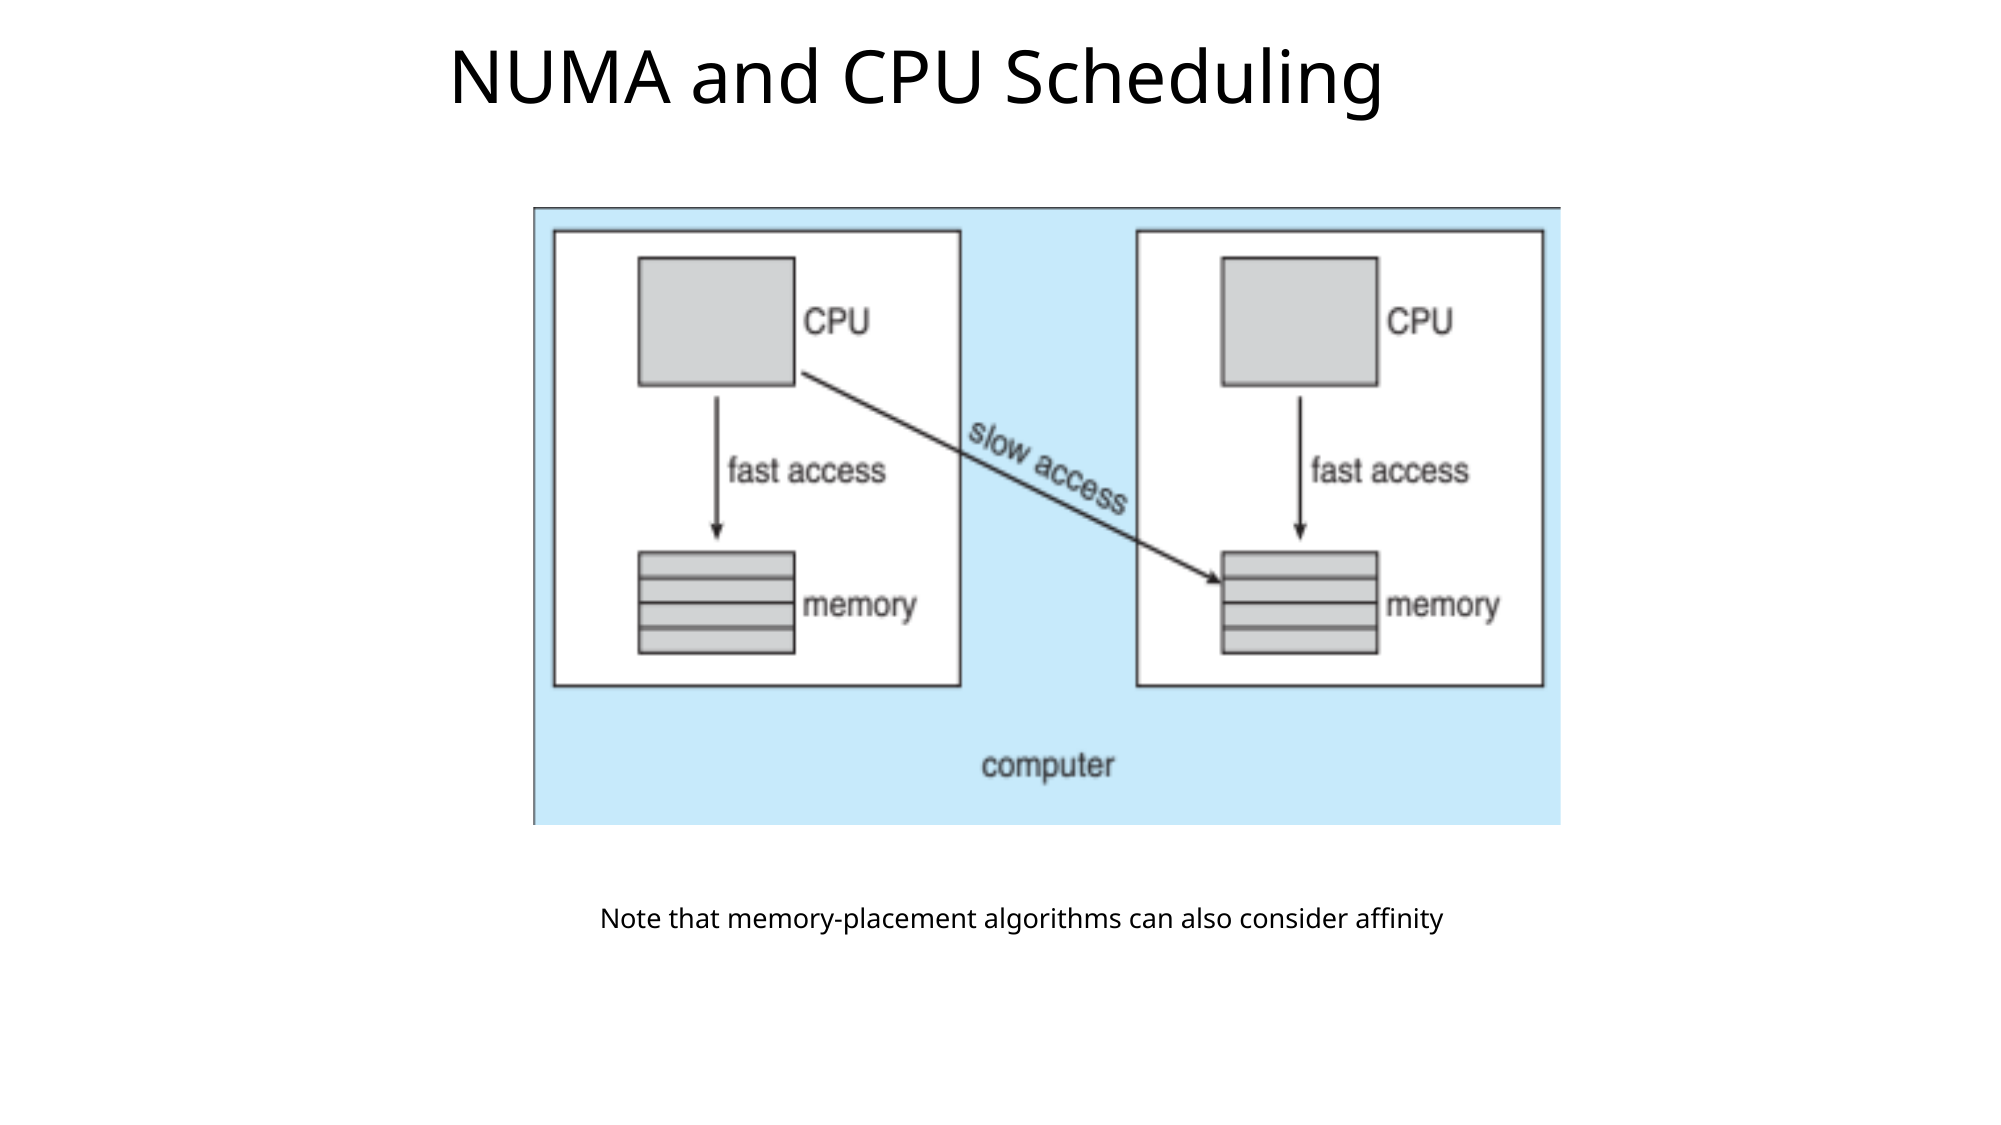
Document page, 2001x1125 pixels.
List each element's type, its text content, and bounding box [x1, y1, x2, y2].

picture [533, 207, 1561, 825]
title NUMA and CPU Scheduling [433, 33, 1675, 128]
text_box Note that memory-placement algorithms can also consider affinity [584, 893, 1555, 942]
